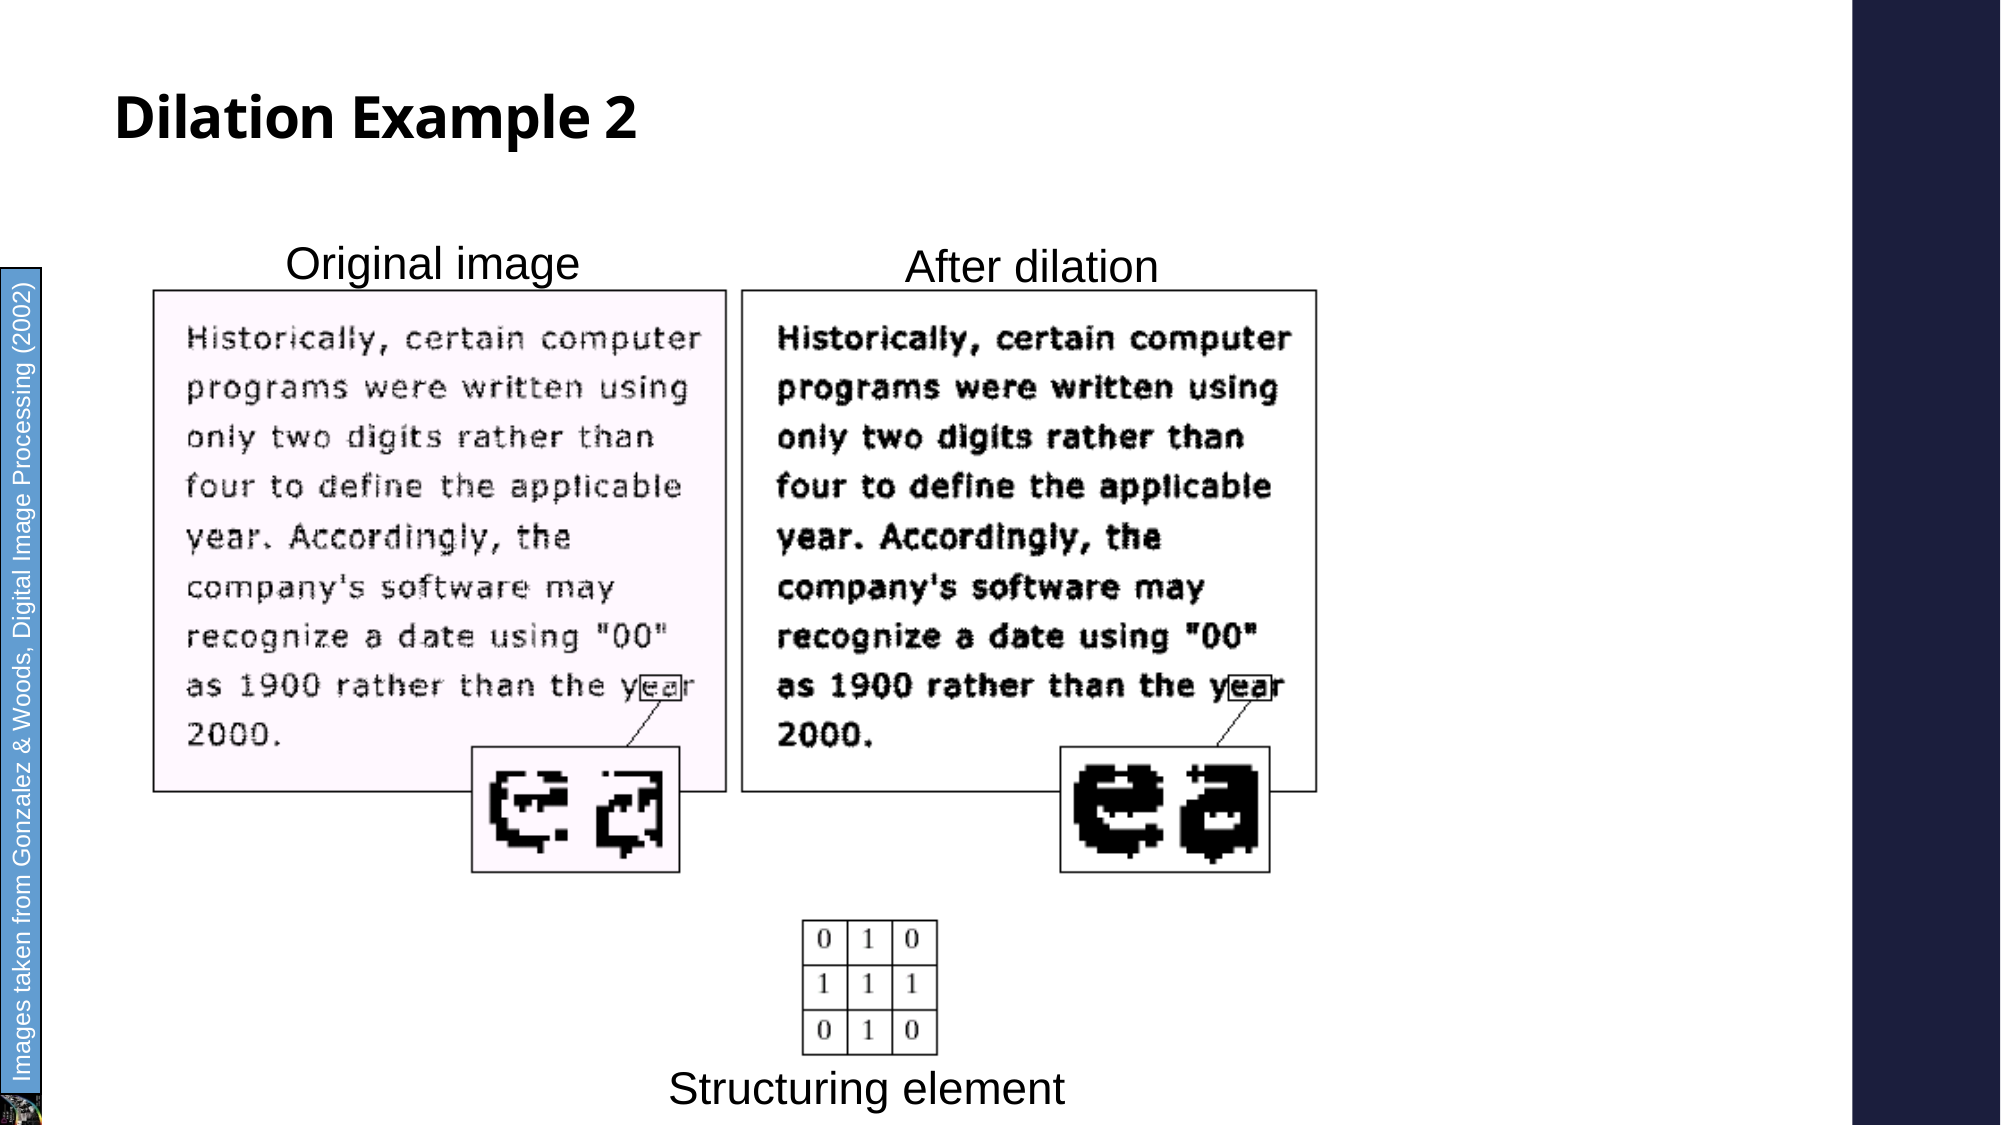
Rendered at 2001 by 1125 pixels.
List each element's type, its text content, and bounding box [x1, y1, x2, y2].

picture [136, 272, 1332, 1065]
text_box Original image [270, 226, 596, 267]
title Dilation Example 2 [98, 56, 1739, 159]
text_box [0, 267, 43, 1125]
text_box After dilation [889, 229, 1175, 267]
text_box Structuring element [653, 1074, 1081, 1121]
